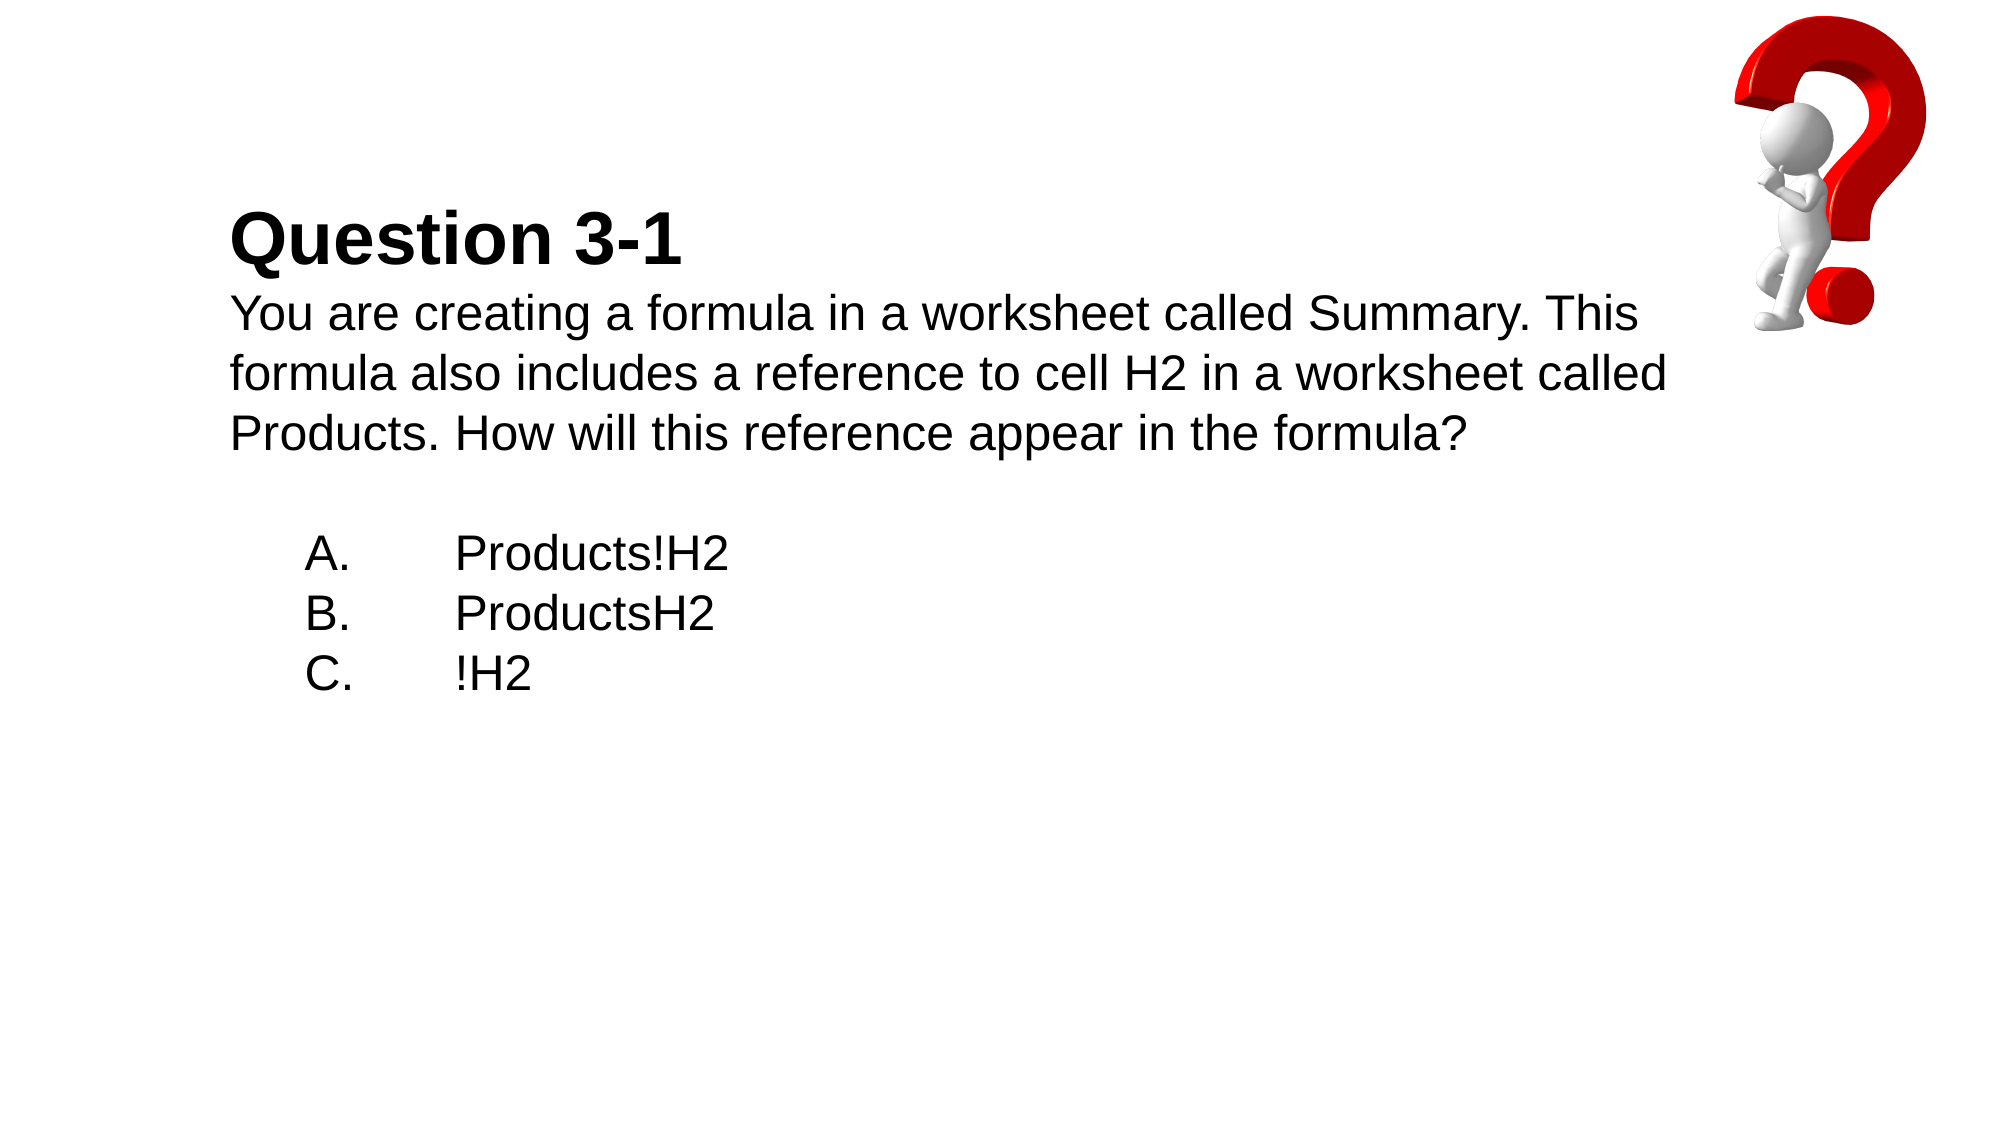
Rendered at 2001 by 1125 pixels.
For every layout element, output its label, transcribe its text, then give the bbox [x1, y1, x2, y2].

picture [1657, 10, 1984, 336]
text_box Question 3-1 You are creating a formula in a worksheet called Summary. This formula also includes a reference to cell H2 in a worksheet called Products. How will this reference appear in the formula? A. Products!H2 B. ProductsH2 C. !H2 [214, 176, 1752, 828]
